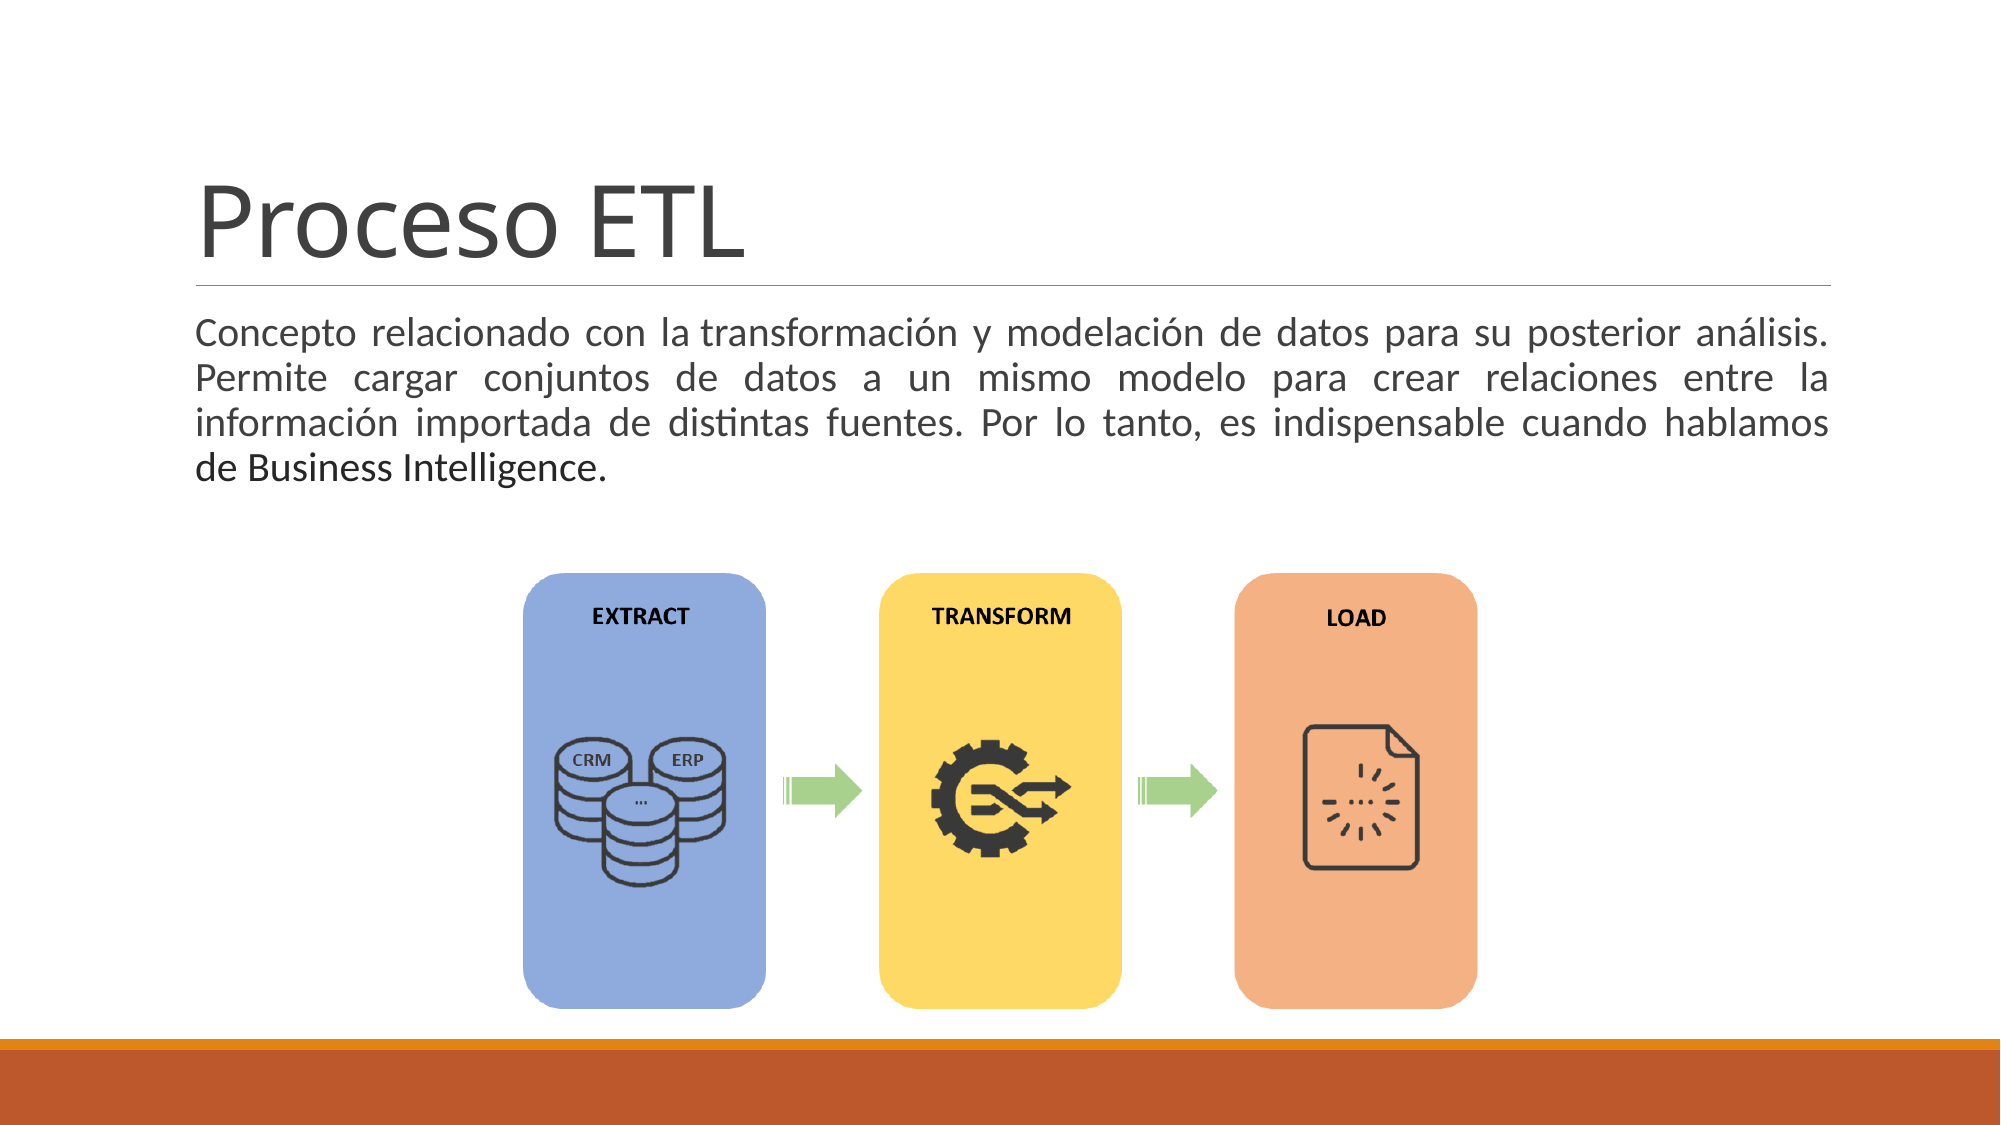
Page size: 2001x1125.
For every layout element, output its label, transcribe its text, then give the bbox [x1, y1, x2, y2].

title Proceso ETL [180, 47, 1830, 285]
list Concepto relacionado con la transformación y modelación de datos para su posterior análisis. Permite cargar conjuntos de datos a un mismo modelo para crear relaciones entre la información importada de distintas fuentes. Por lo tanto, es indispensable cuando hablamos de Business Intelligence. [180, 302, 1830, 963]
picture [477, 561, 1522, 1025]
